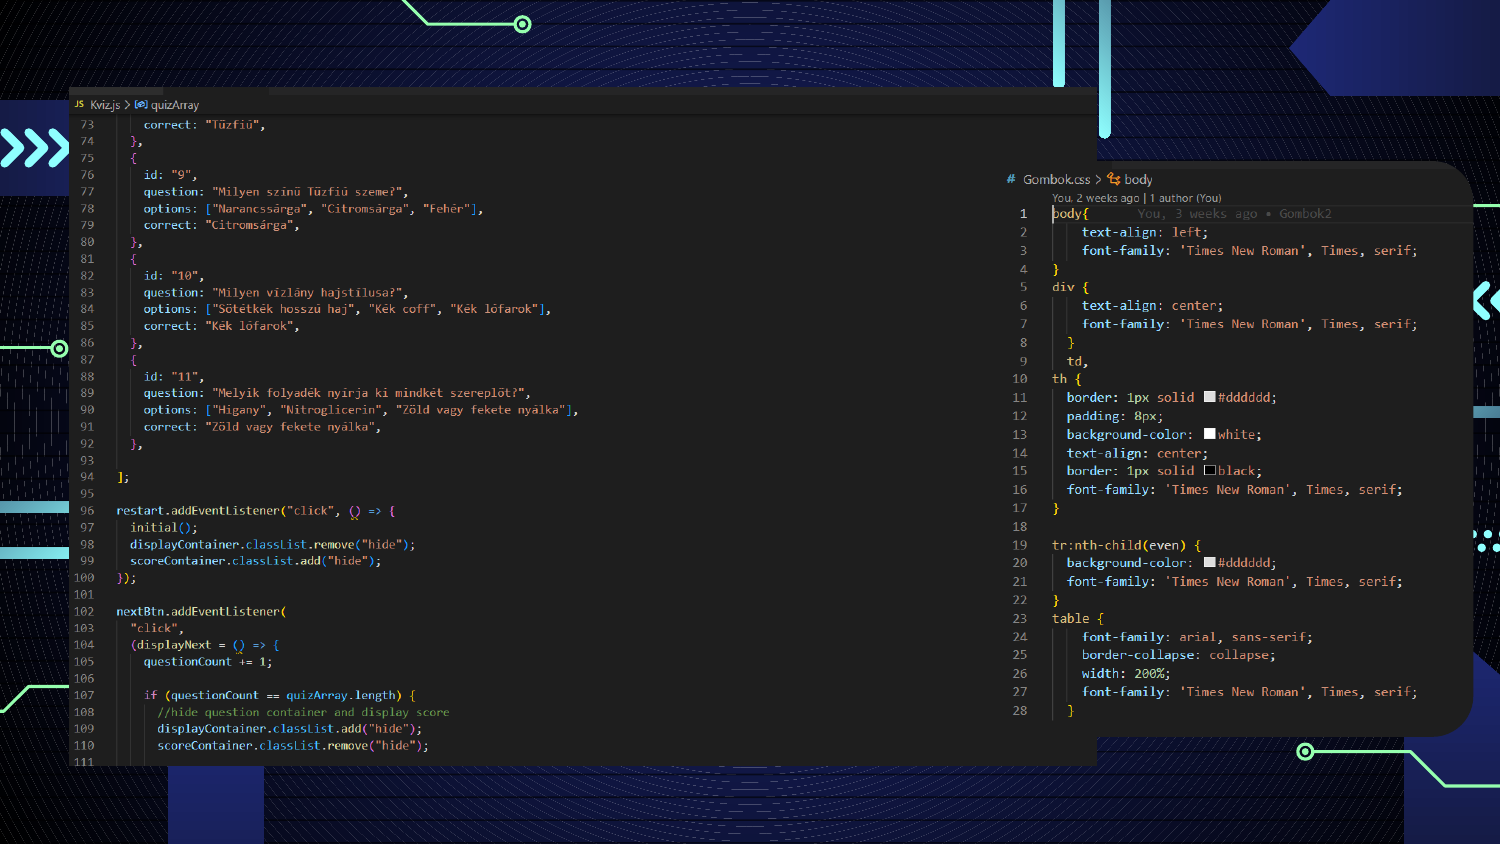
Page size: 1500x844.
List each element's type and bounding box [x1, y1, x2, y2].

picture [69, 87, 1474, 767]
